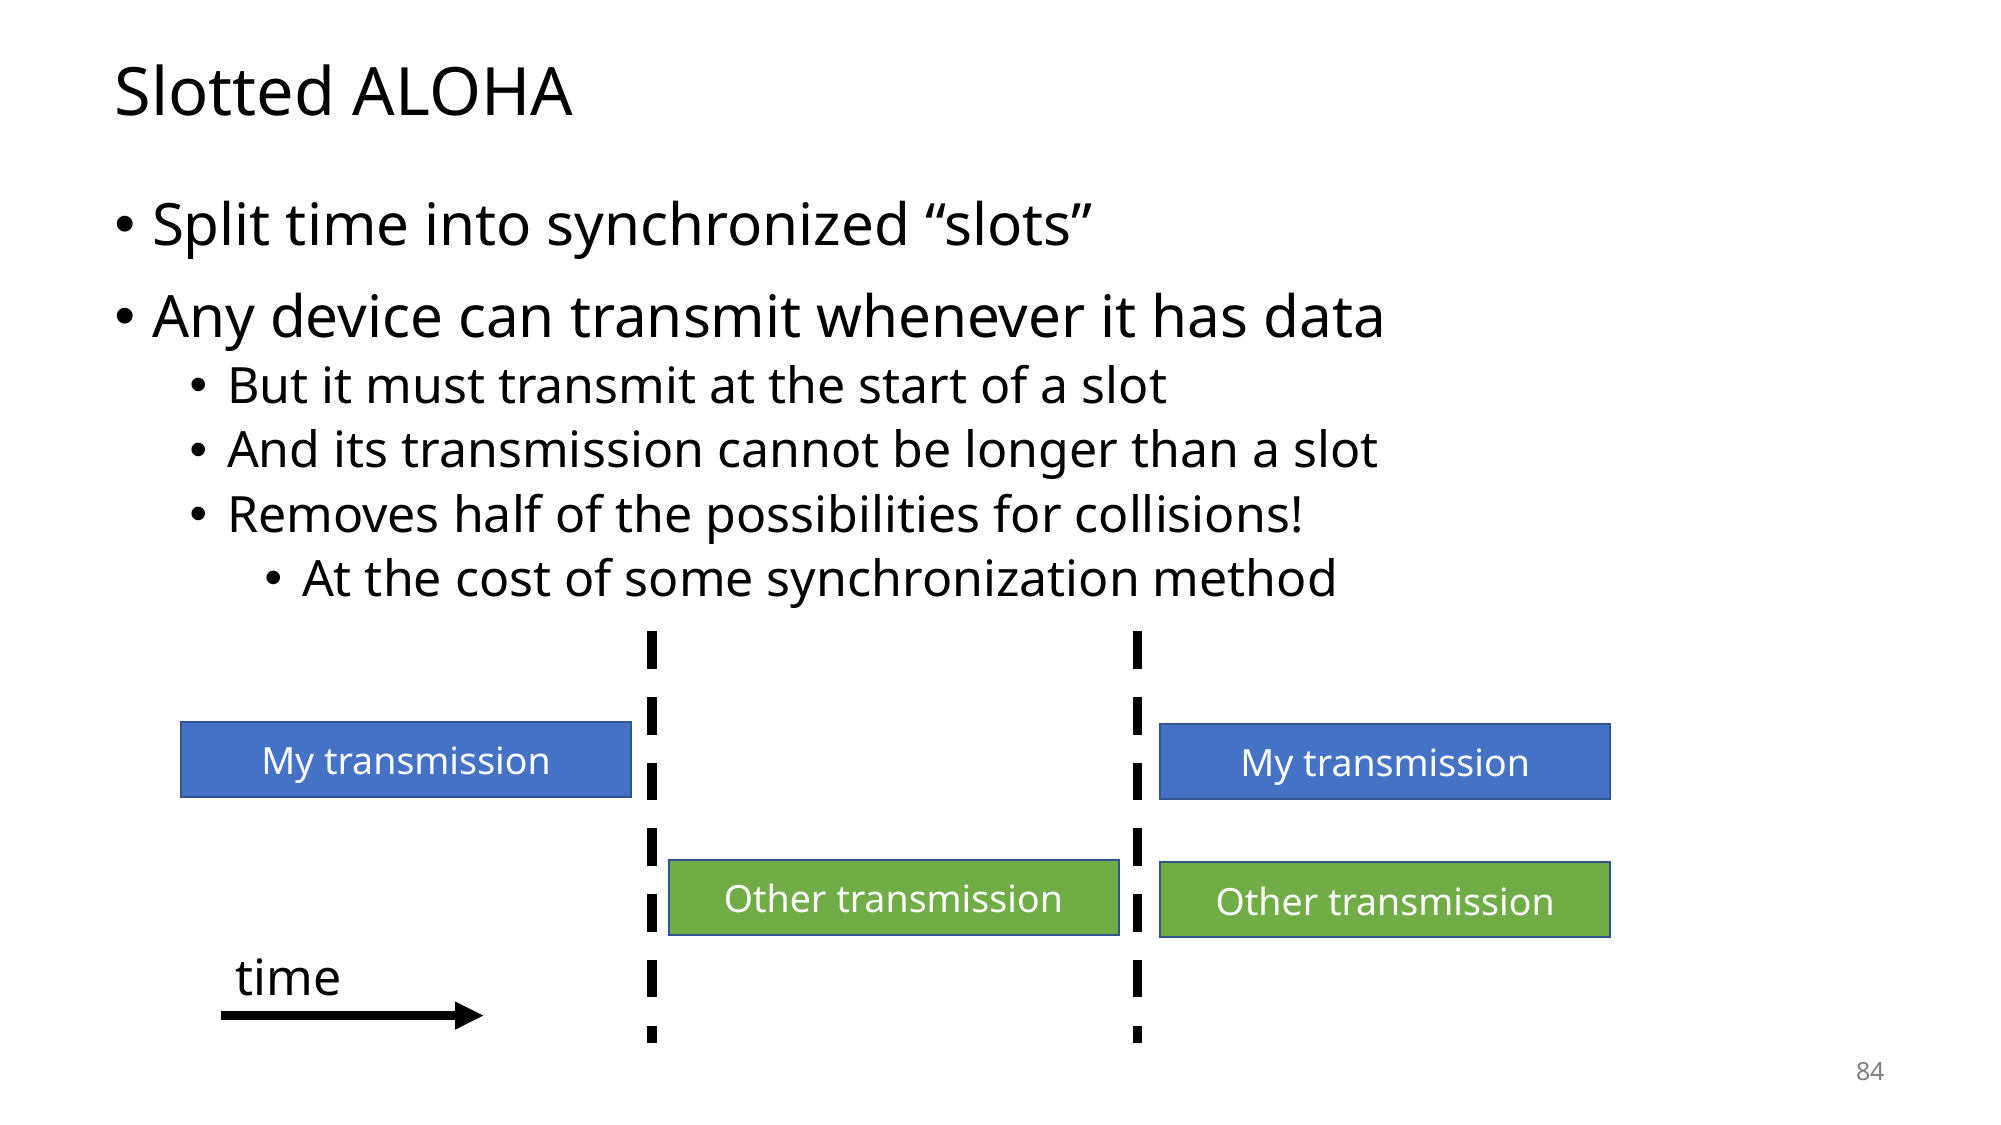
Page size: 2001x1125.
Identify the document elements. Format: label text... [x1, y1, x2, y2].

text_box My transmission [1159, 723, 1611, 800]
text_box time [220, 938, 436, 1013]
text_box Other transmission [668, 859, 1120, 936]
list Split time into synchronized “slots” Any device can transmit whenever it has data But it must transmit at the start of a slot And its transmission cannot be longer than a slot Removes half of the possibilities for collisions! At the cost of some synchronization method [99, 187, 1900, 1013]
title Slotted ALOHA [99, 37, 1900, 150]
text_box Other transmission [1159, 861, 1611, 938]
text_box My transmission [180, 721, 632, 798]
slide_number 84 [1749, 1042, 1900, 1103]
